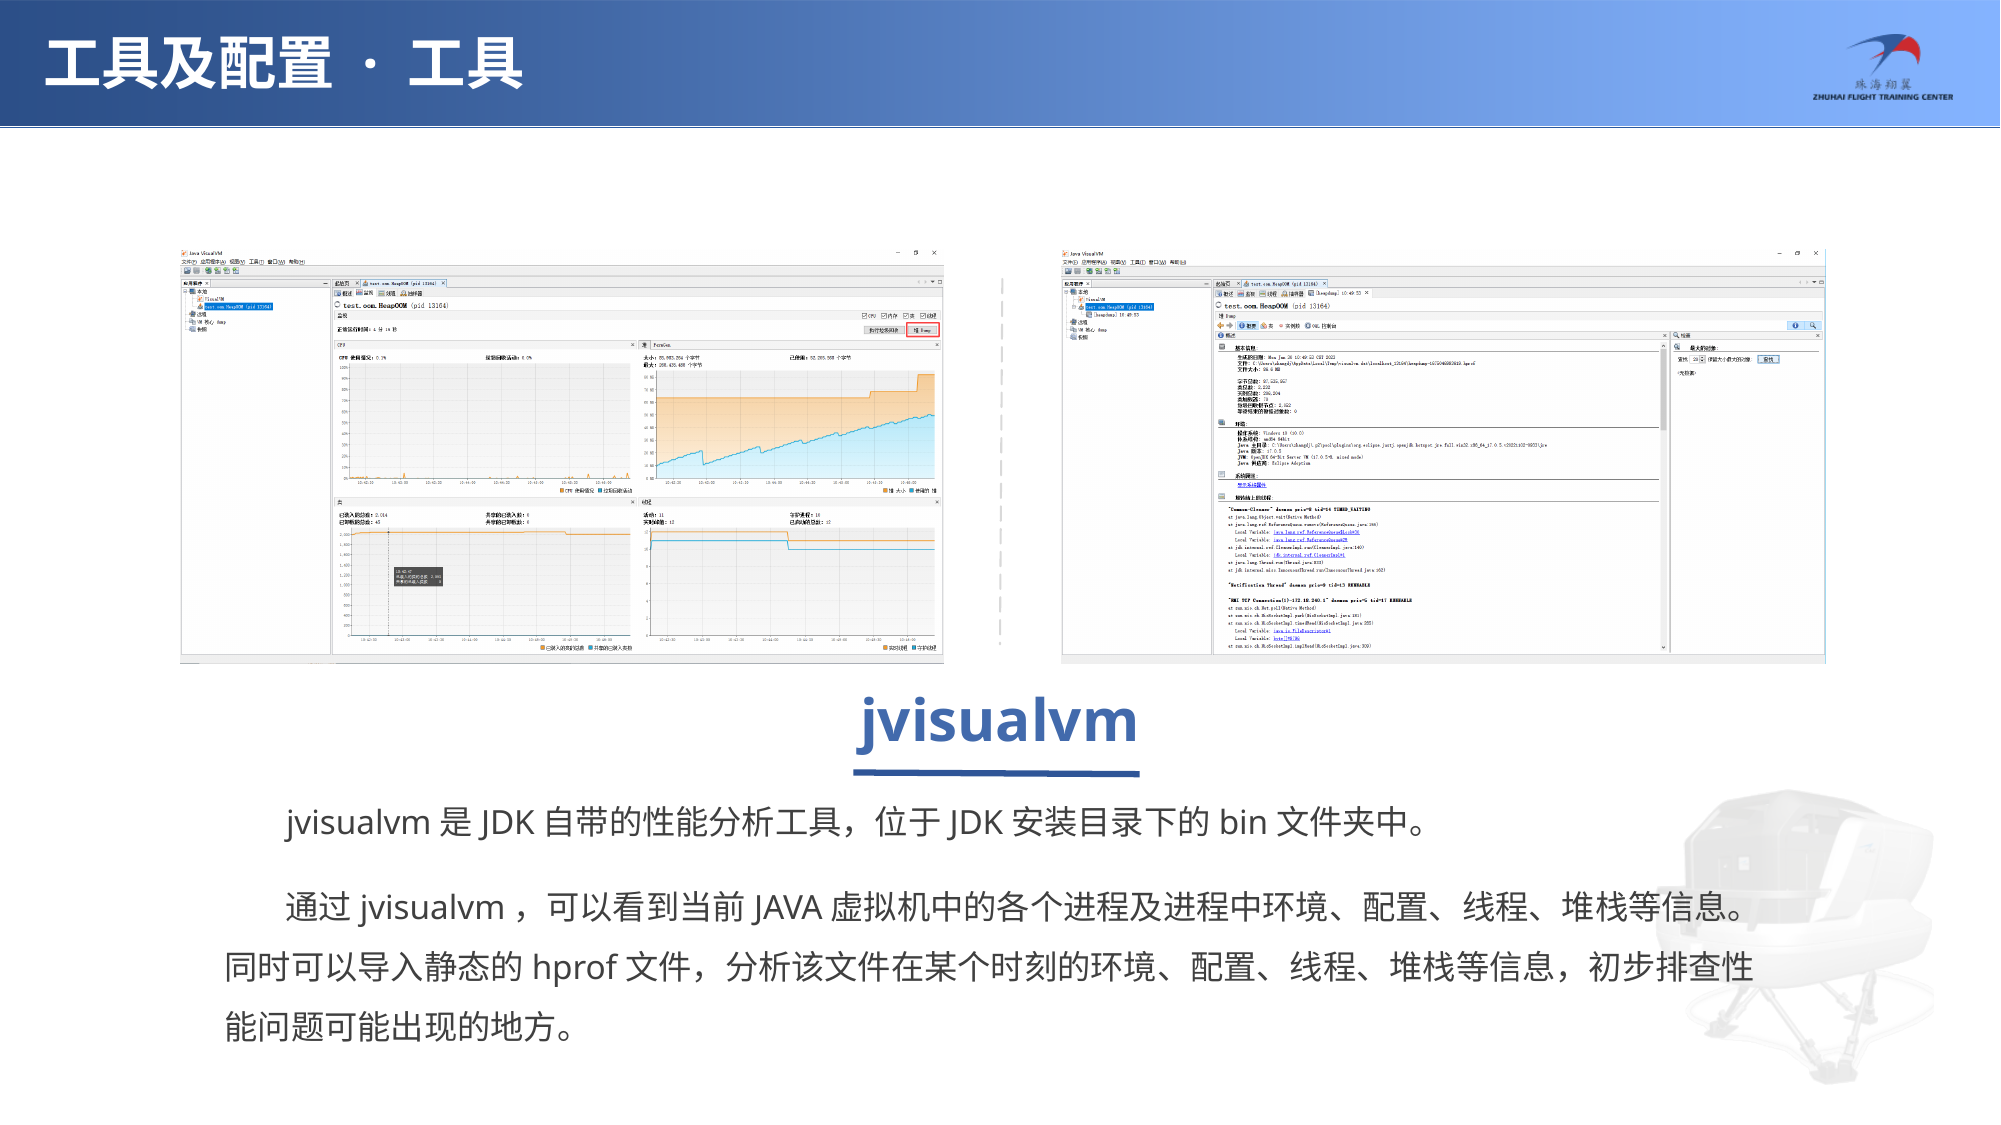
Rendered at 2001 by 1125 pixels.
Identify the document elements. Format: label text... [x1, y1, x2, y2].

text_box jvisualvm [835, 676, 1165, 761]
picture [0, 0, 2000, 126]
text_box jvisualvm是JDK自带的性能分析工具，位于JDK安装目录下的bin文件夹中。 通过jvisualvm，可以看到当前JAVA虚拟机中的各个进程及进程中环境、配置、线程、堆栈等信息。同时可以导入静态的hprof文件，分析该文件在某个时刻的环境、配置、线程、堆栈等信息，初步排查性能问题可能出现的地方。 [210, 773, 1792, 1054]
picture [1654, 787, 1934, 1085]
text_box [999, 278, 1003, 645]
picture [179, 249, 944, 664]
list 工具及配置 · 工具 [28, 27, 1561, 103]
picture [1061, 249, 1826, 664]
